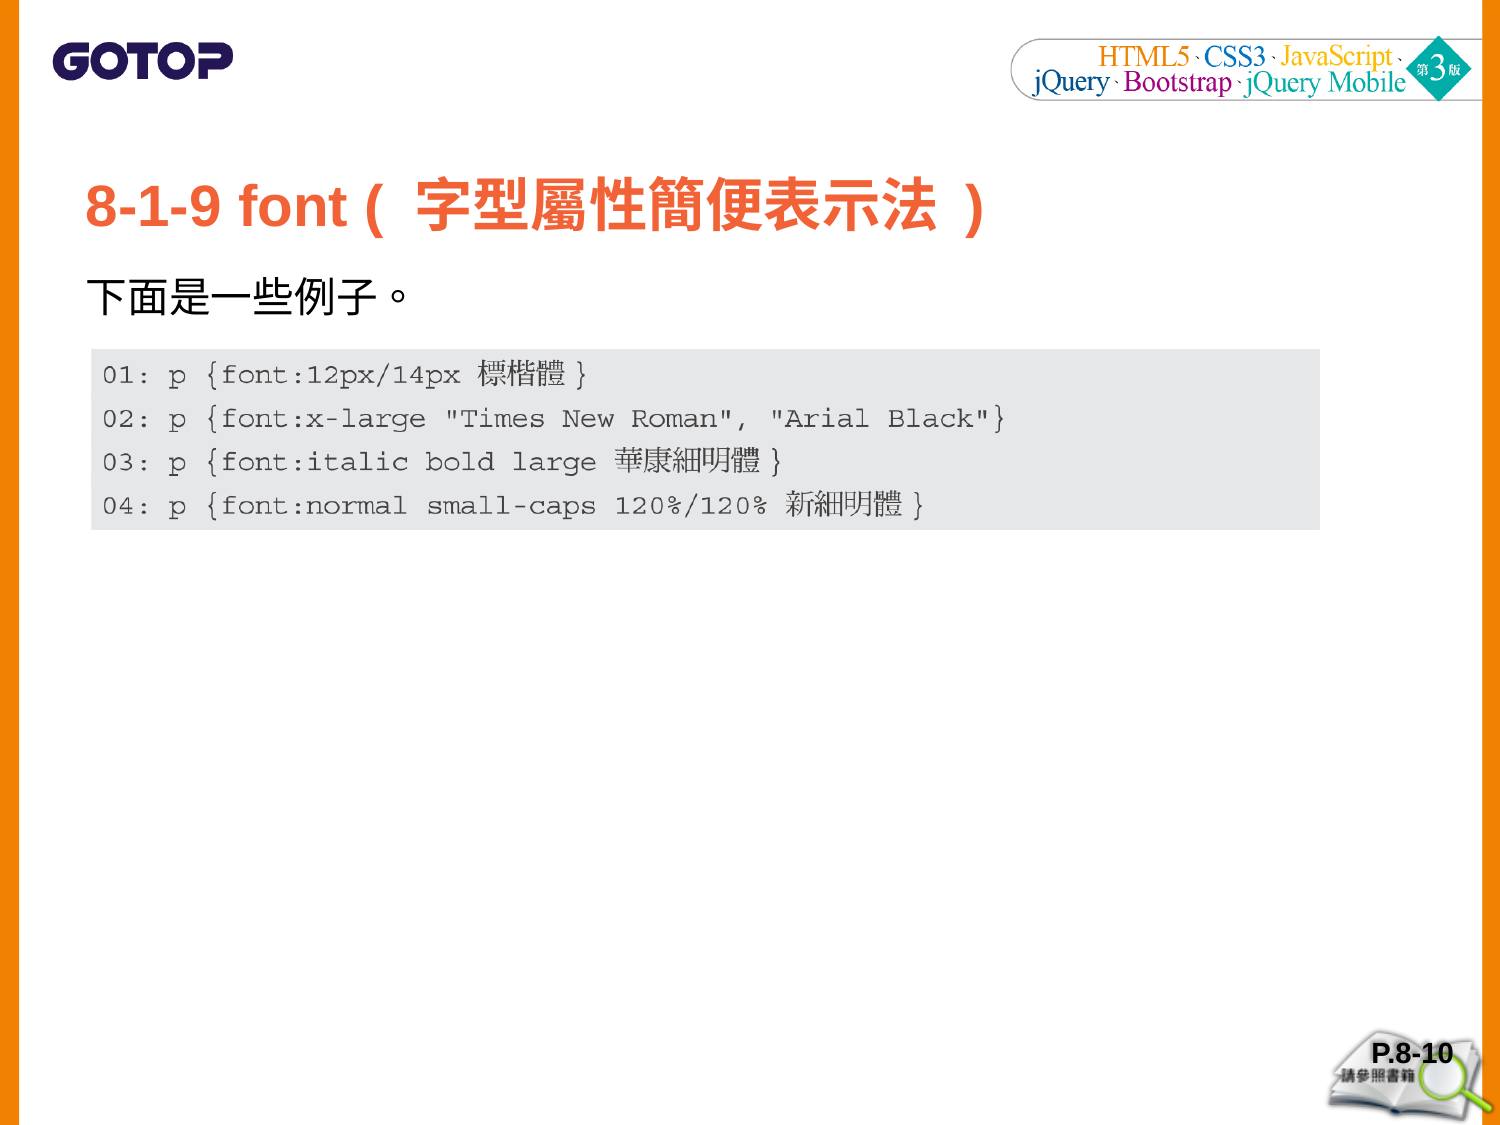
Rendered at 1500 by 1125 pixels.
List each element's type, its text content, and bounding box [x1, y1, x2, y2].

list P.8-10 [1293, 1016, 1469, 1069]
picture [0, 0, 1500, 1125]
list 8-1-9 font ( 字型屬性簡便表示法 ) 下面是一些例子。 [70, 125, 1436, 1106]
